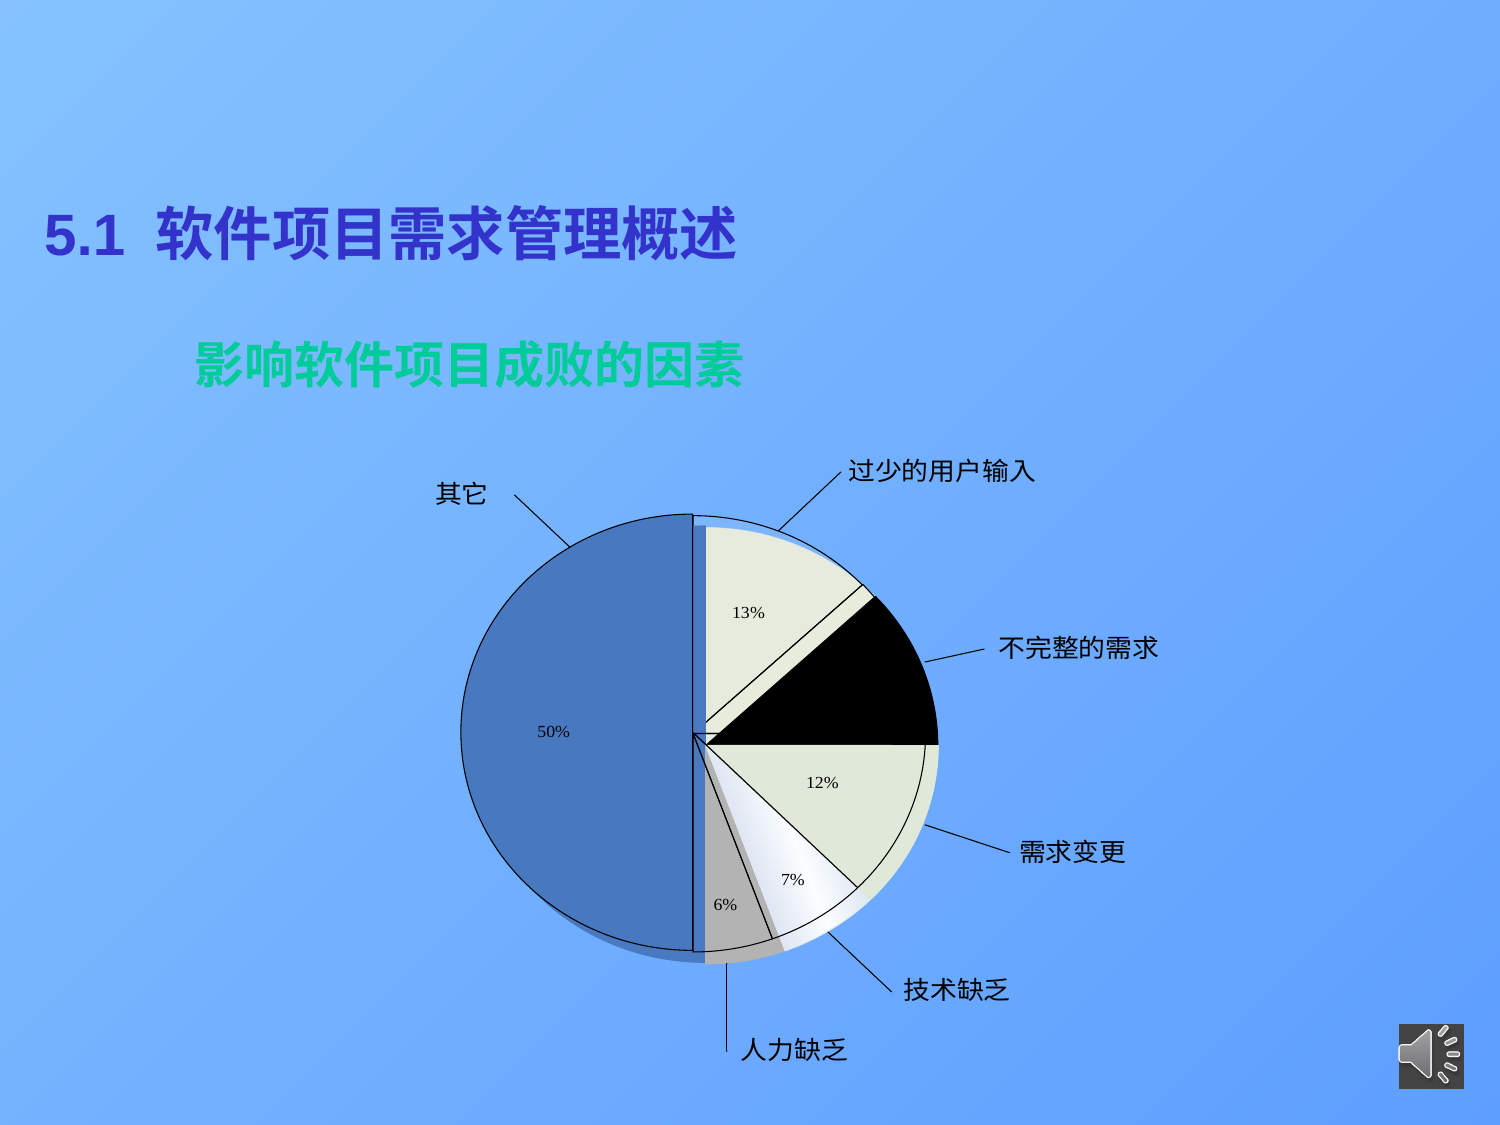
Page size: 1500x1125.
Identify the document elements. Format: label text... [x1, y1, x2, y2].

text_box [407, 445, 1176, 1079]
title 5.1 软件项目需求管理概述 [29, 172, 1471, 291]
picture [1397, 1022, 1465, 1090]
text_box 影响软件项目成败的因素 [147, 326, 793, 401]
